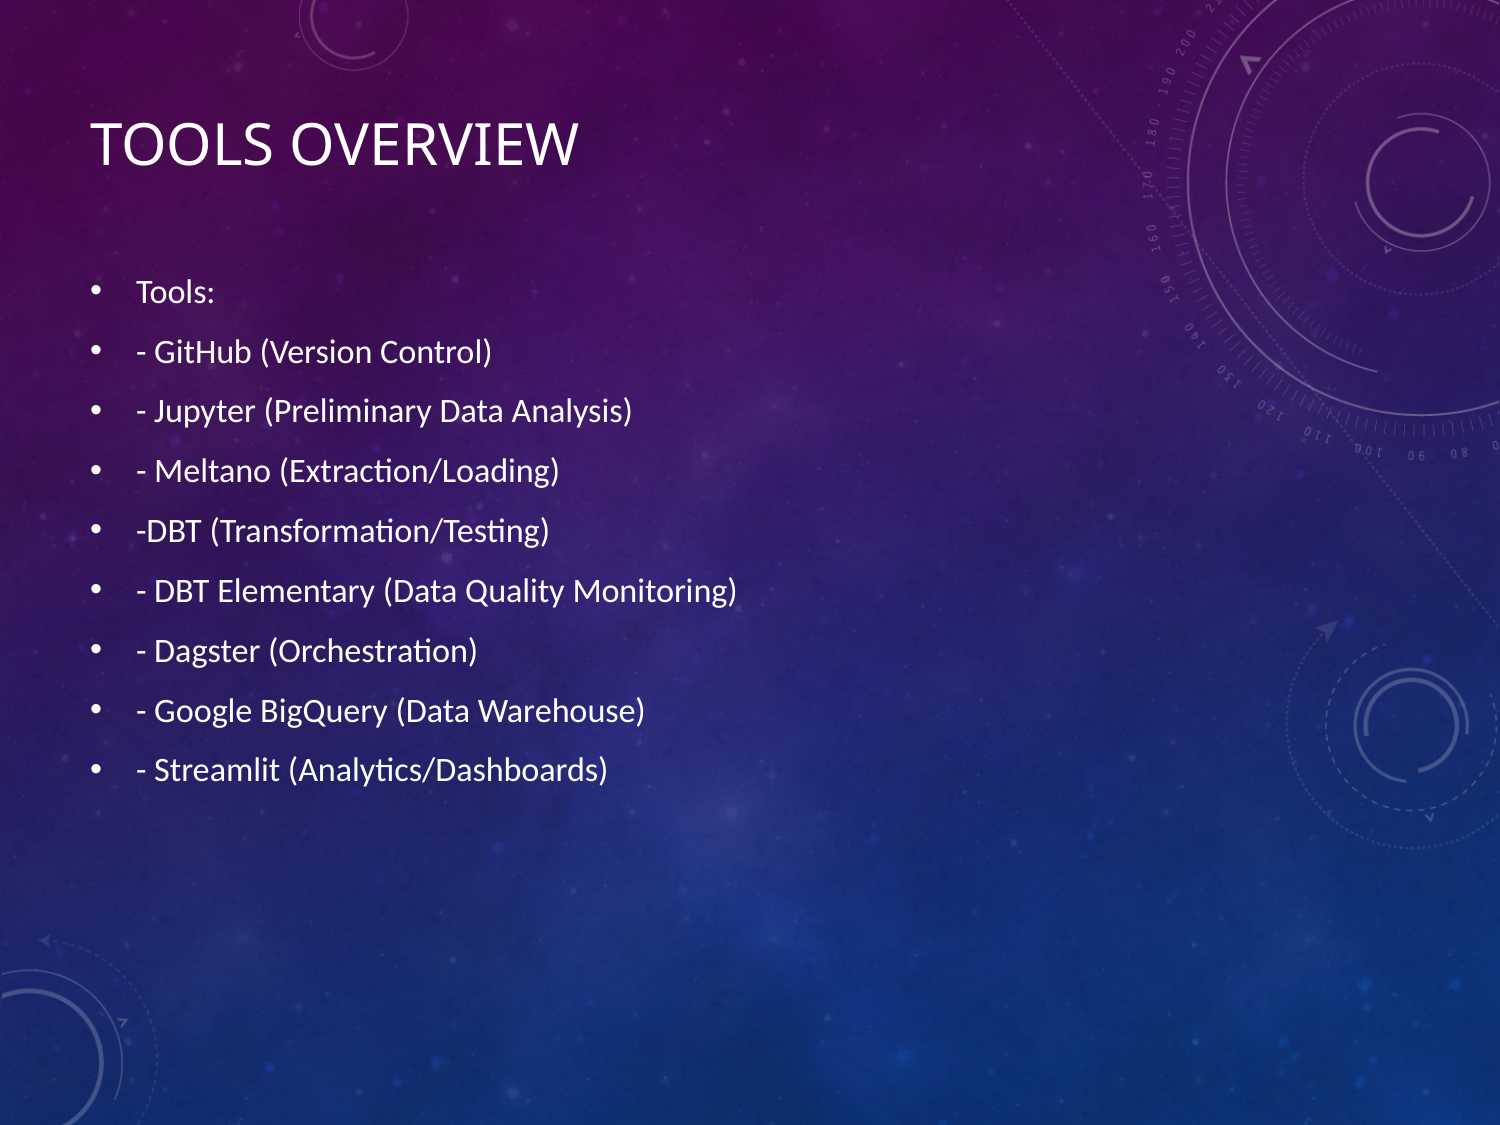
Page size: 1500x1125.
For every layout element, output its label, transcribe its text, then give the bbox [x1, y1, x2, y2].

list Tools: - GitHub (Version Control) - Jupyter (Preliminary Data Analysis) - Meltano (Extraction/Loading) -DBT (Transformation/Testing) - DBT Elementary (Data Quality Monitoring) - Dagster (Orchestration) - Google BigQuery (Data Warehouse) - Streamlit (Analytics/Dashboards) [75, 199, 1412, 799]
title Tools Overview [75, 99, 1350, 199]
picture [0, 0, 1500, 1125]
